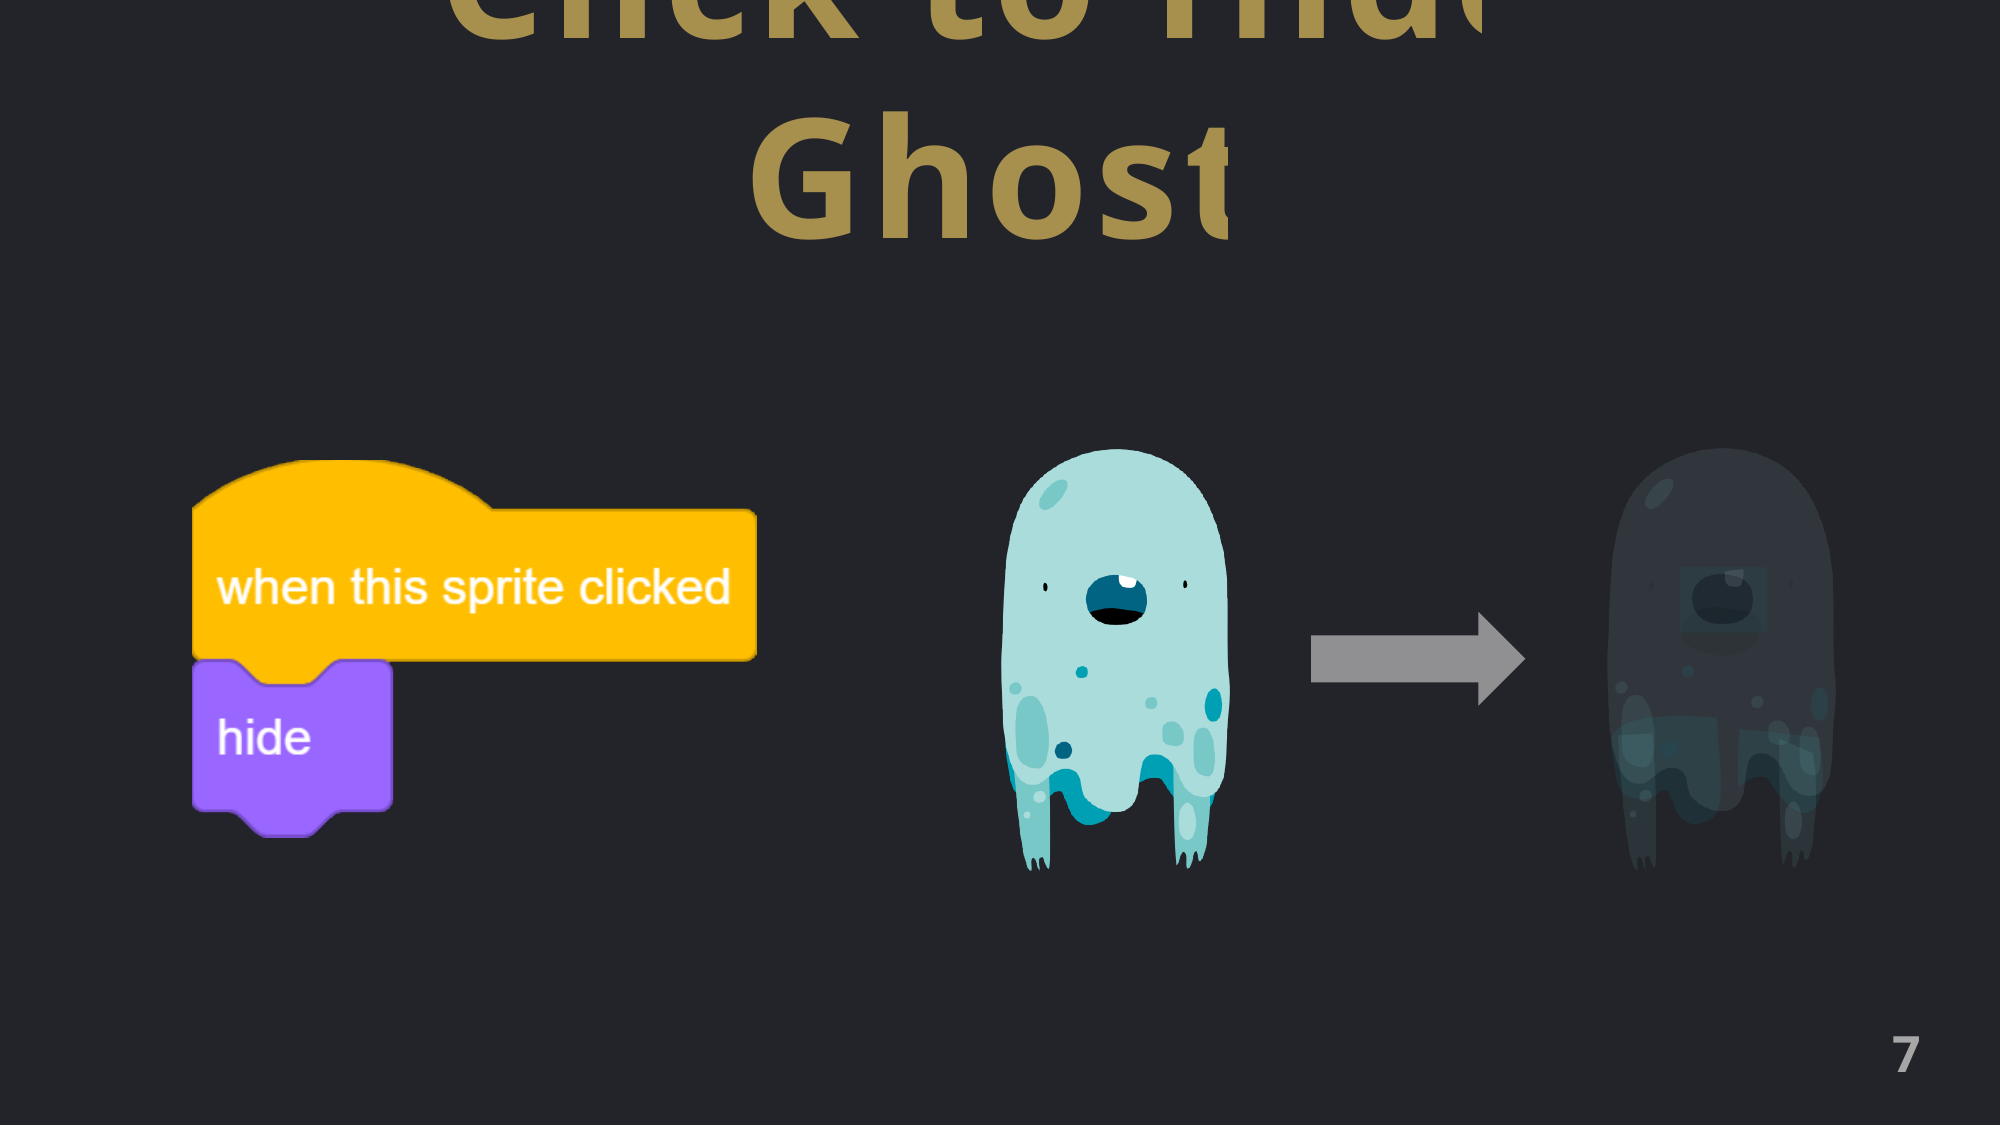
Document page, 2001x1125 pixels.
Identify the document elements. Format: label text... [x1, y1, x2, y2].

picture [1605, 446, 1837, 871]
text_box [0, 0, 2000, 1125]
picture [999, 447, 1231, 872]
picture [192, 460, 758, 838]
text_box [1310, 609, 1527, 709]
slide_number 7 [1485, 1026, 1936, 1087]
text_box Click to Hide Ghost [364, 23, 1636, 287]
